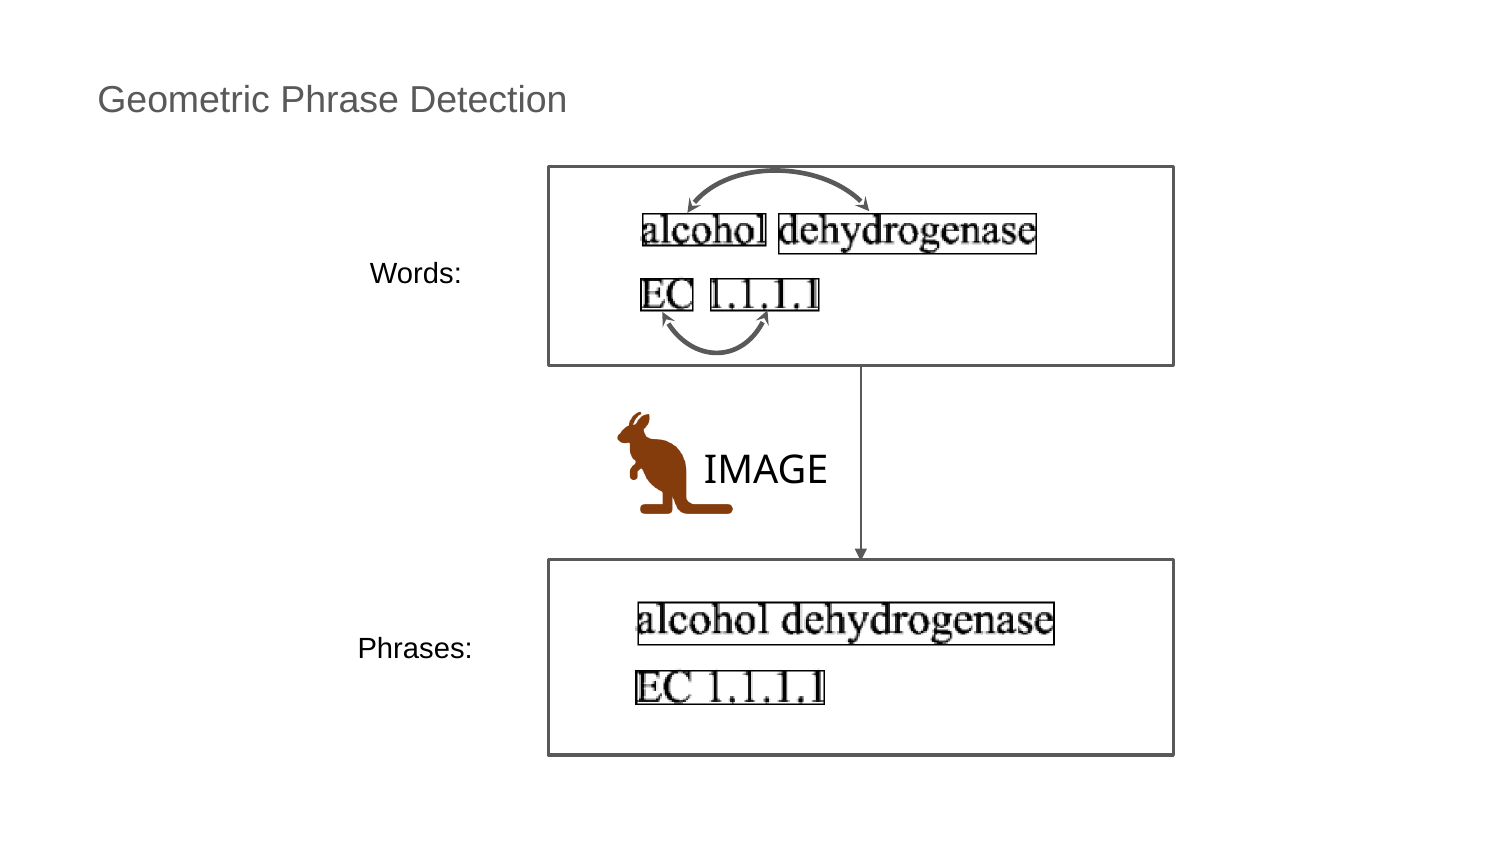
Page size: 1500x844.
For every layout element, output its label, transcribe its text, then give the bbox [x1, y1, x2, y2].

picture [549, 167, 1172, 364]
text_box Geometric Phrase Detection [82, 60, 761, 136]
picture [549, 560, 1172, 754]
picture [613, 401, 735, 523]
text_box Phrases: [342, 614, 541, 680]
text_box IMAGE [738, 429, 856, 507]
text_box Words: [354, 239, 544, 305]
